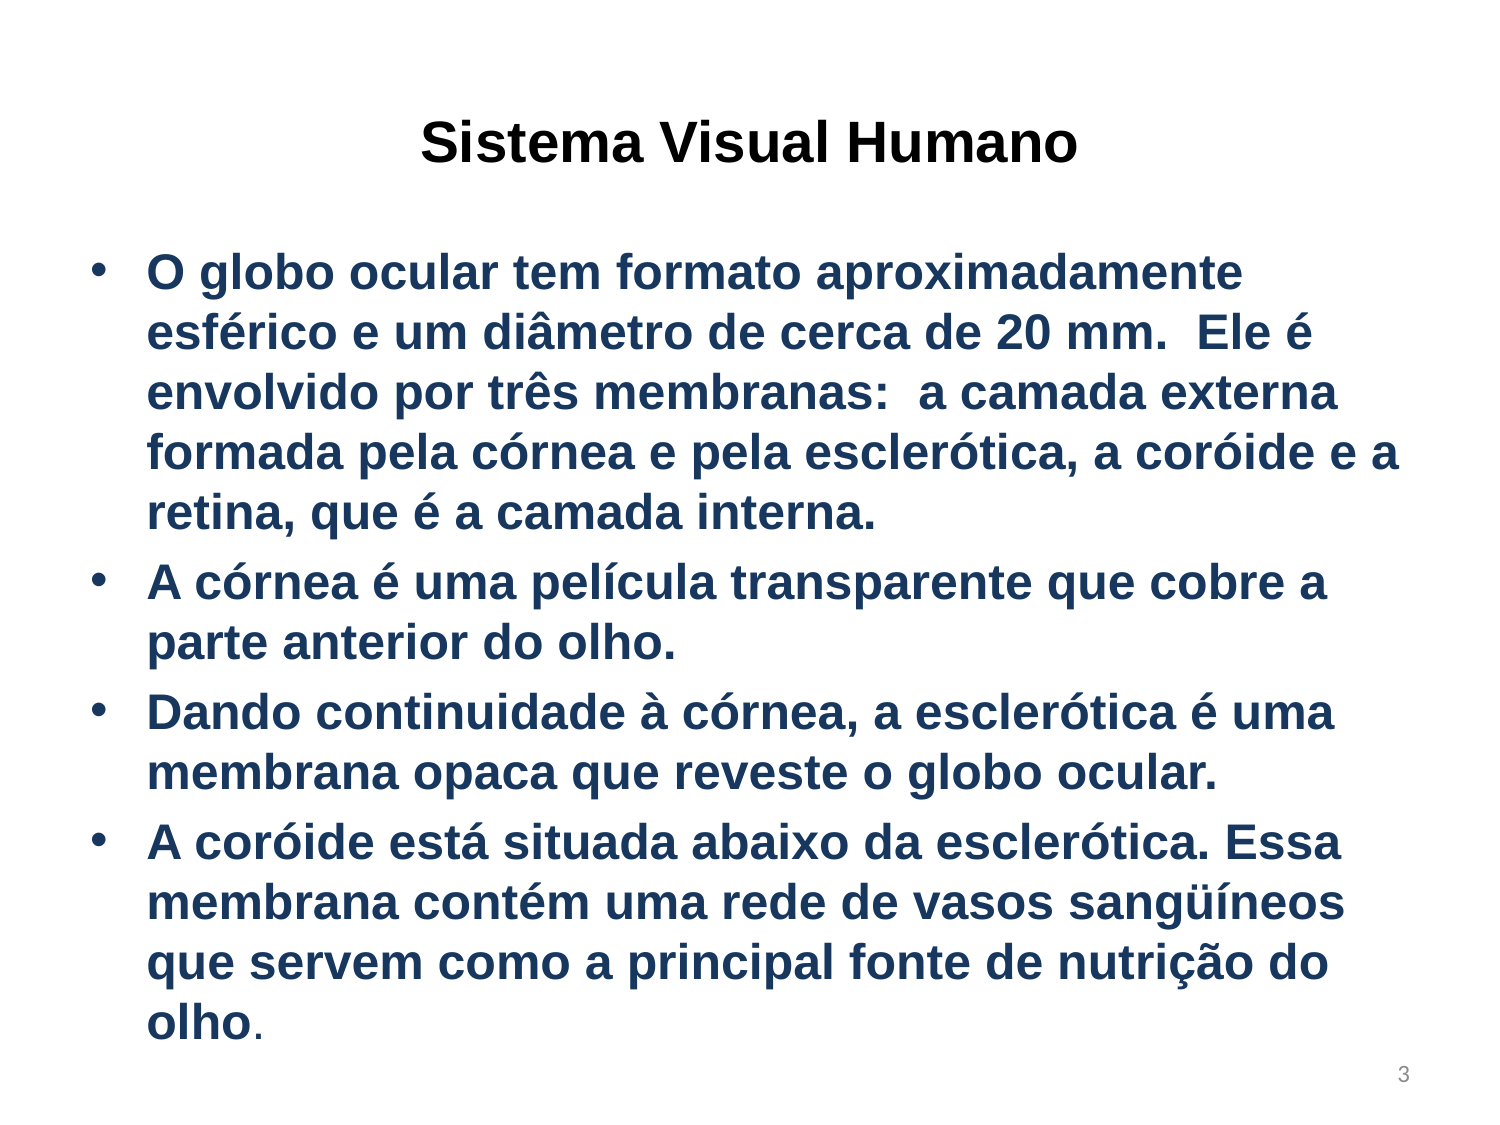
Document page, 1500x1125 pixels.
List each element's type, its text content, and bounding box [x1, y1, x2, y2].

title Sistema Visual Humano [75, 45, 1425, 231]
list O globo ocular tem formato aproximadamente esférico e um diâmetro de cerca de 20 mm. Ele é envolvido por três membranas: a camada externa formada pela córnea e pela esclerótica, a coróide e a retina, que é a camada interna. A córnea é uma película transparente que cobre a parte anterior do olho. Dando continuidade à córnea, a esclerótica é uma membrana opaca que reveste o globo ocular. A coróide está situada abaixo da esclerótica. Essa membrana contém uma rede de vasos sangüíneos que servem como a principal fonte de nutrição do olho. [75, 231, 1425, 975]
slide_number 3 [1074, 1042, 1425, 1103]
